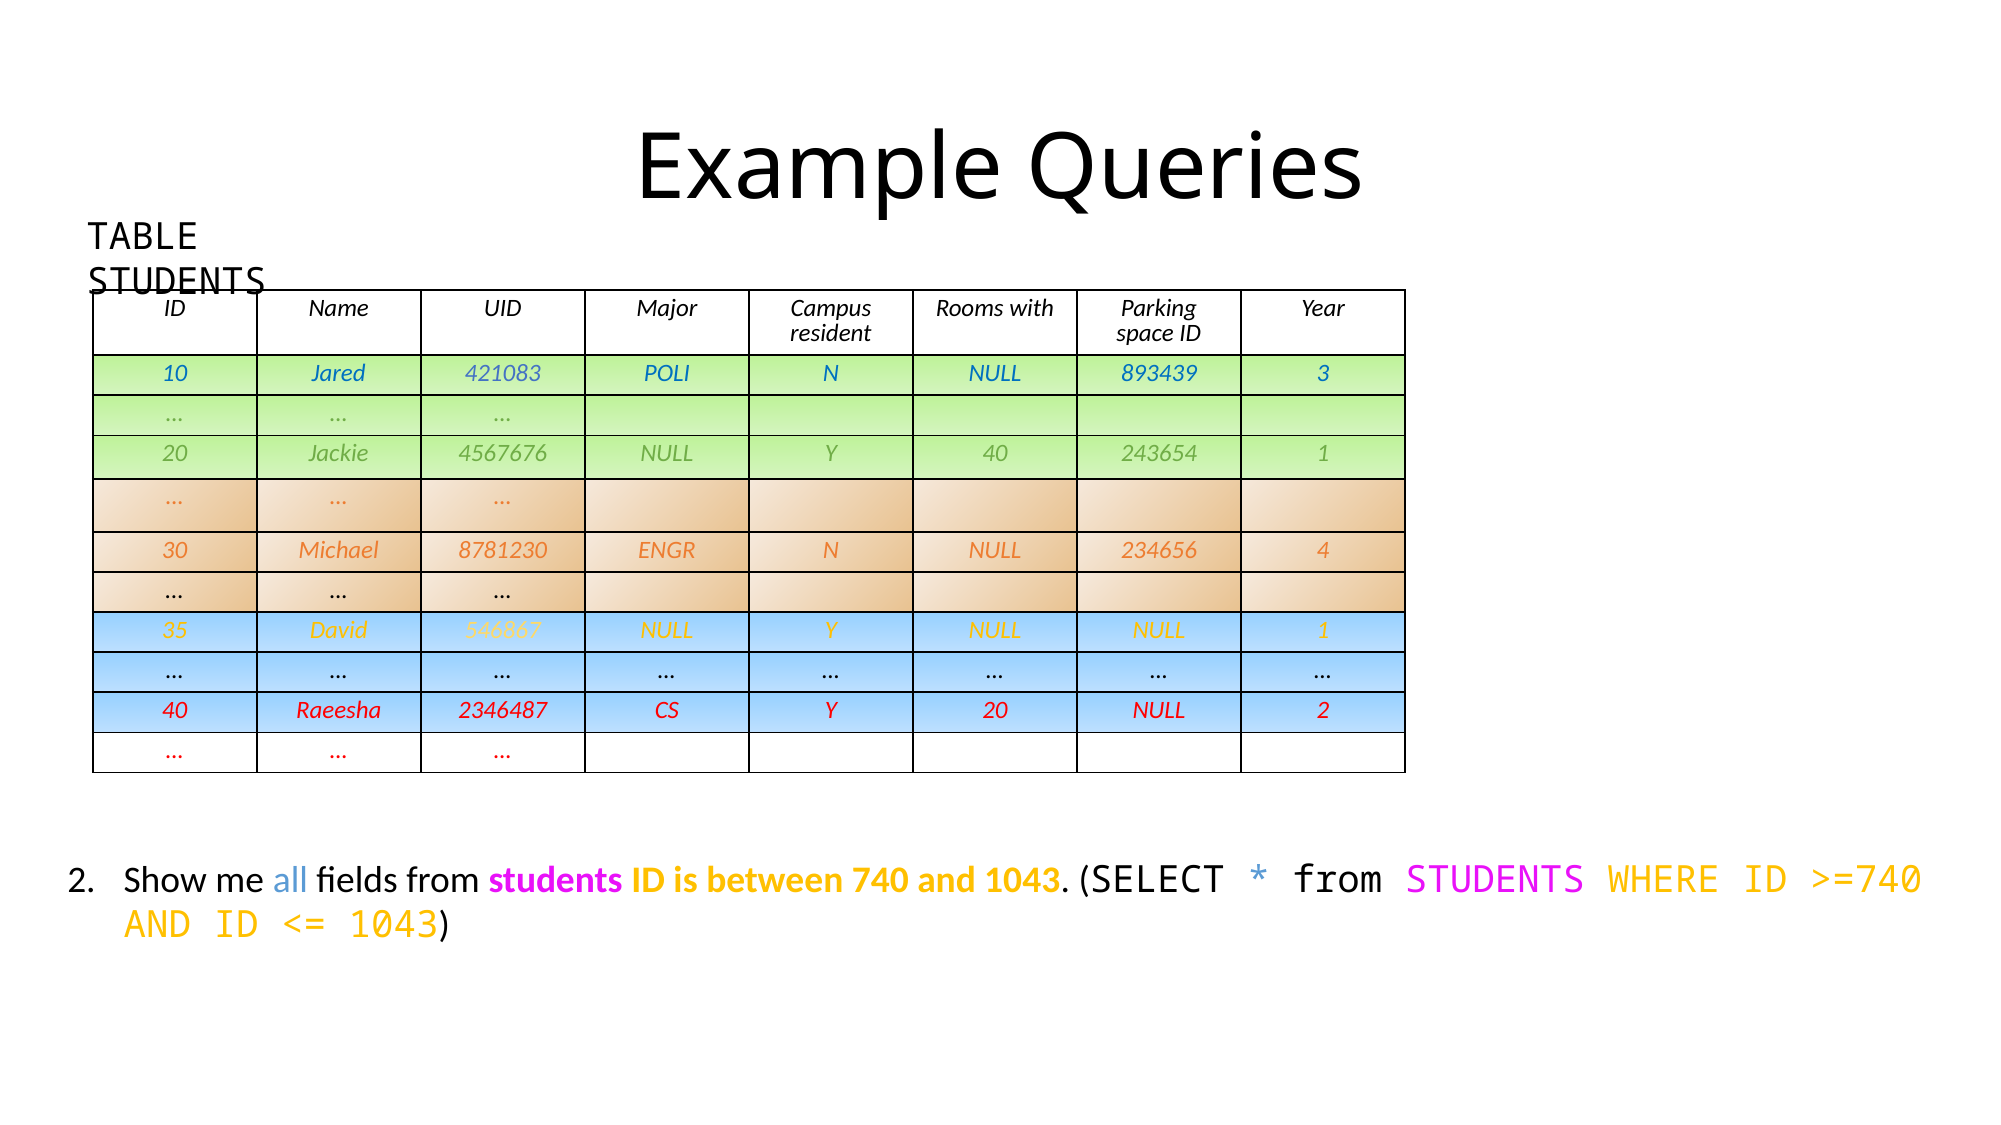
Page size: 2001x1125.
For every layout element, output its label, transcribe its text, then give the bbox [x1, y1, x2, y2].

table_cell POLI [586, 356, 748, 394]
table_header Parking space ID [1078, 291, 1240, 354]
table_cell 40 [914, 436, 1076, 478]
table_cell … [258, 733, 420, 772]
table_cell … [94, 653, 256, 691]
table_cell [1078, 480, 1240, 531]
table_cell … [914, 653, 1076, 691]
table_cell … [422, 396, 584, 435]
table_cell [1242, 480, 1404, 531]
table_cell … [258, 653, 420, 691]
table_cell [586, 480, 748, 531]
table_header Year [1242, 291, 1404, 354]
table_cell … [422, 733, 584, 772]
table_cell 30 [94, 533, 256, 571]
table_cell David [258, 613, 420, 651]
table_cell 8781230 [422, 533, 584, 571]
text_box Show me all fields from students ID is between 740 and 1043. (SELECT * from STUDENTS WHERE ID >=740 AND ID <= 1043) [52, 847, 1947, 953]
title Example Queries [137, 59, 1863, 278]
table_cell CS [586, 693, 748, 732]
table_cell NULL [914, 533, 1076, 571]
table_cell 893439 [1078, 356, 1240, 394]
table_cell … [94, 396, 256, 435]
table_cell Michael [258, 533, 420, 571]
table_cell [1078, 573, 1240, 611]
table_cell [914, 733, 1076, 772]
table_cell … [586, 653, 748, 691]
table_cell 20 [94, 436, 256, 478]
table_cell … [422, 573, 584, 611]
table_cell [1242, 396, 1404, 435]
table_cell Y [750, 693, 912, 732]
table_header Campus resident [750, 291, 912, 354]
table_cell … [258, 480, 420, 531]
table_cell [914, 396, 1076, 435]
table_cell Y [750, 613, 912, 651]
table_cell [1078, 396, 1240, 435]
table_cell 3 [1242, 356, 1404, 394]
table_cell [750, 480, 912, 531]
table_cell [750, 573, 912, 611]
table_cell Raeesha [258, 693, 420, 732]
table_cell … [1078, 653, 1240, 691]
table_cell 10 [94, 356, 256, 394]
table_cell [1242, 733, 1404, 772]
table_cell N [750, 356, 912, 394]
table_cell Jared [258, 356, 420, 394]
table_header Name [258, 291, 420, 354]
table_cell 546867 [422, 613, 584, 651]
table_header ID [94, 310, 256, 354]
table_cell … [258, 573, 420, 611]
table_cell … [94, 733, 256, 772]
table_cell … [94, 480, 256, 531]
table_cell 421083 [422, 356, 584, 394]
table_cell Y [750, 436, 912, 478]
table_cell … [422, 480, 584, 531]
table_cell 243654 [1078, 436, 1240, 478]
table_cell NULL [914, 613, 1076, 651]
table_cell … [750, 653, 912, 691]
table_cell [1078, 733, 1240, 772]
table_cell NULL [1078, 613, 1240, 651]
table_cell N [750, 533, 912, 571]
table_cell … [258, 396, 420, 435]
table_cell 20 [914, 693, 1076, 732]
table_cell [750, 733, 912, 772]
table_cell 4567676 [422, 436, 584, 478]
table_cell 35 [94, 613, 256, 651]
table_header UID [422, 291, 584, 354]
table_cell NULL [1078, 693, 1240, 732]
table_cell NULL [586, 613, 748, 651]
text_box TABLE STUDENTS [71, 205, 406, 310]
table_cell 40 [94, 693, 256, 732]
table_cell NULL [914, 356, 1076, 394]
table_cell [914, 480, 1076, 531]
table_header Rooms with [914, 291, 1076, 354]
table_cell [914, 573, 1076, 611]
table_cell 234656 [1078, 533, 1240, 571]
table_header Major [586, 291, 748, 354]
table_cell ... [94, 573, 256, 611]
table_cell 1 [1242, 436, 1404, 478]
table_cell 4 [1242, 533, 1404, 571]
table_cell [586, 573, 748, 611]
table_cell ENGR [586, 533, 748, 571]
table_cell [750, 396, 912, 435]
table_cell … [422, 653, 584, 691]
table_cell [586, 733, 748, 772]
table_cell NULL [586, 436, 748, 478]
table_cell [1242, 573, 1404, 611]
table_cell 2 [1242, 693, 1404, 732]
table_cell … [1242, 653, 1404, 691]
table_cell Jackie [258, 436, 420, 478]
table_cell [586, 396, 748, 435]
table_cell 2346487 [422, 693, 584, 732]
table_cell 1 [1242, 613, 1404, 651]
